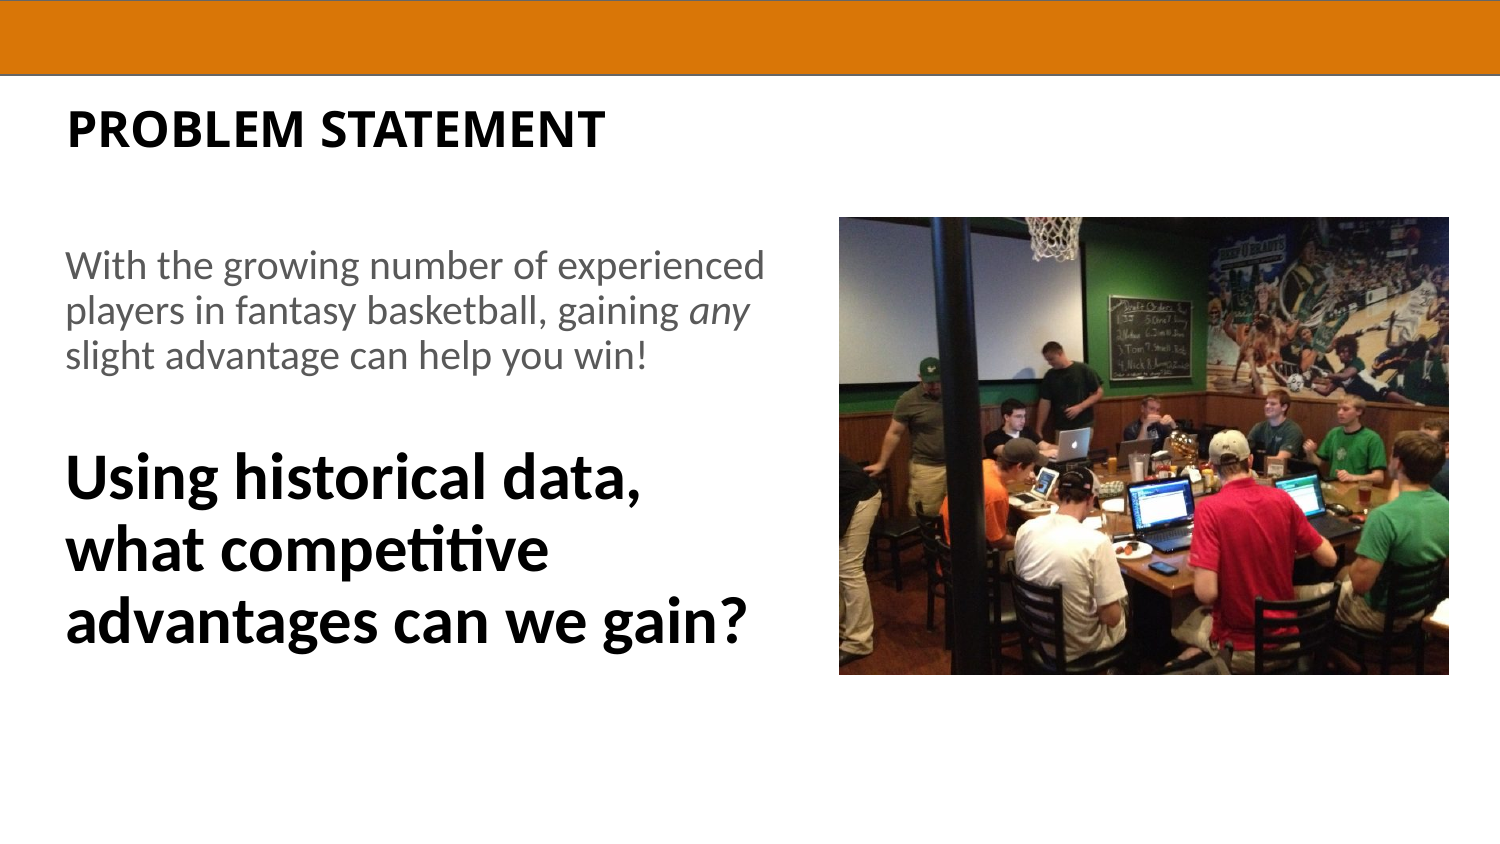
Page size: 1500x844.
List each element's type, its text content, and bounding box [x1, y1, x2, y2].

text_box [0, 0, 1500, 76]
text_box With the growing number of experienced players in fantasy basketball, gaining any slight advantage can help you win! [50, 236, 801, 386]
title PROBLEM STATEMENT [51, 76, 1449, 167]
text_box Using historical data, what competitive advantages can we gain? [50, 434, 801, 666]
picture [838, 217, 1450, 676]
